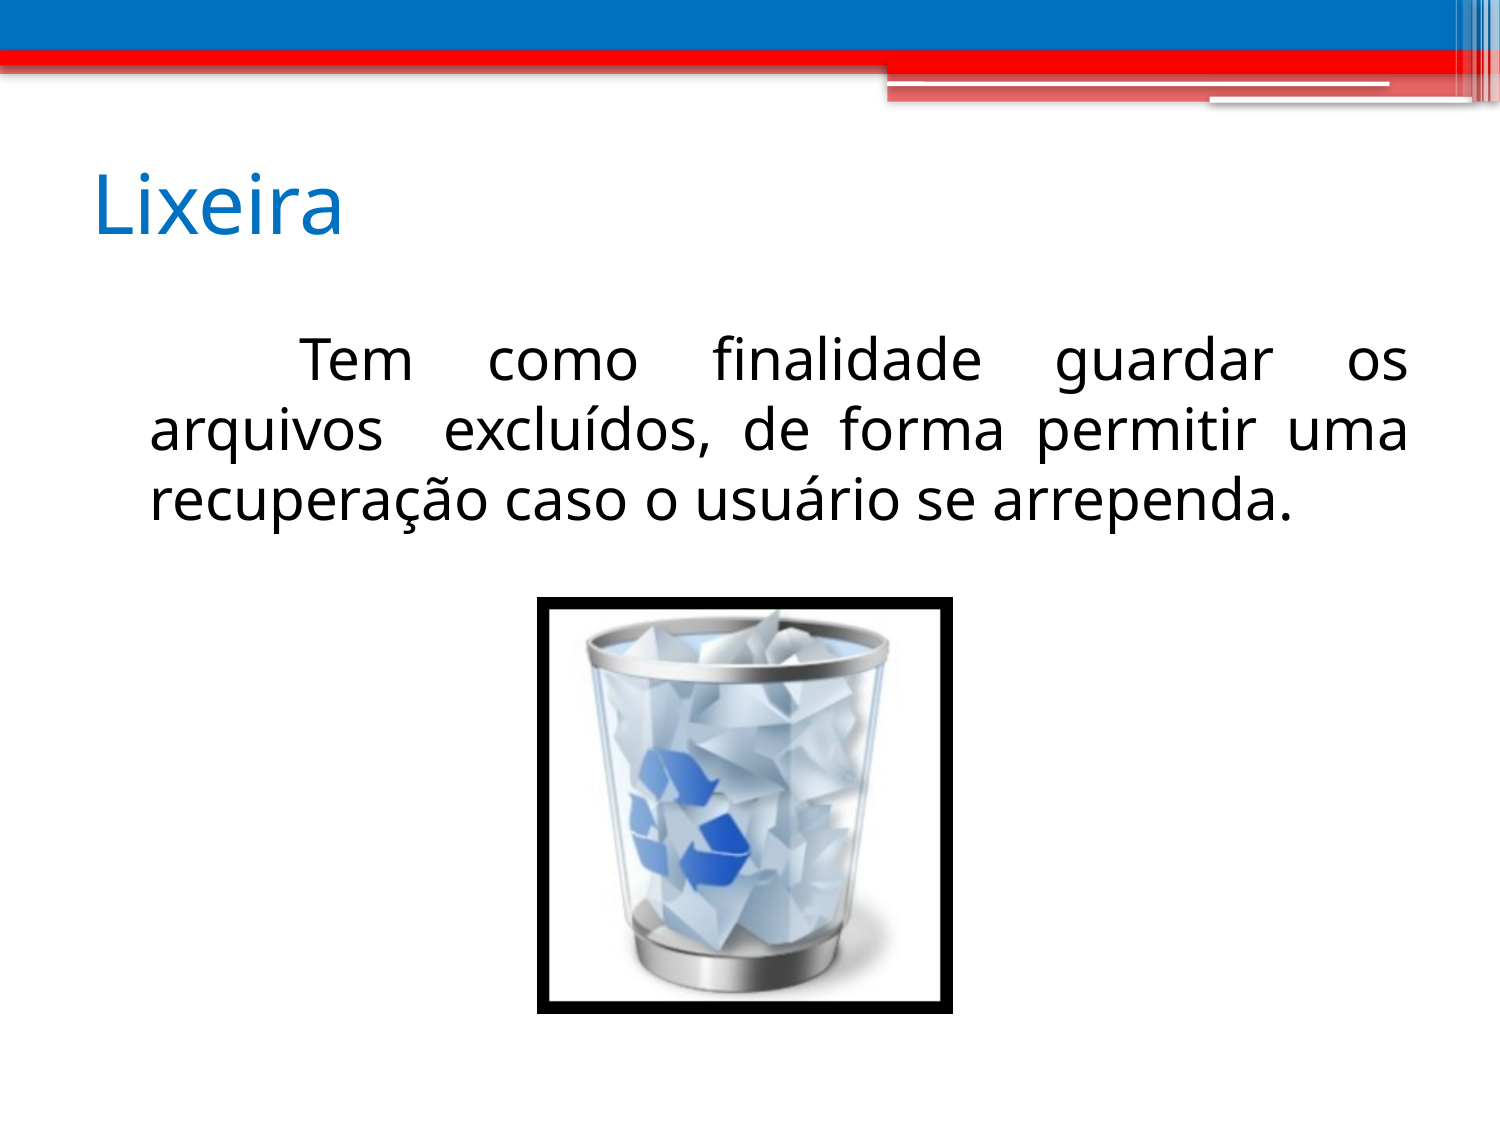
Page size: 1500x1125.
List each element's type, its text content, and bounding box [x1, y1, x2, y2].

title Lixeira [76, 113, 1427, 289]
list Tem como finalidade guardar os arquivos excluídos, de forma permitir uma recuperação caso o usuário se arrependa. [75, 314, 1425, 1079]
picture [537, 597, 954, 1014]
